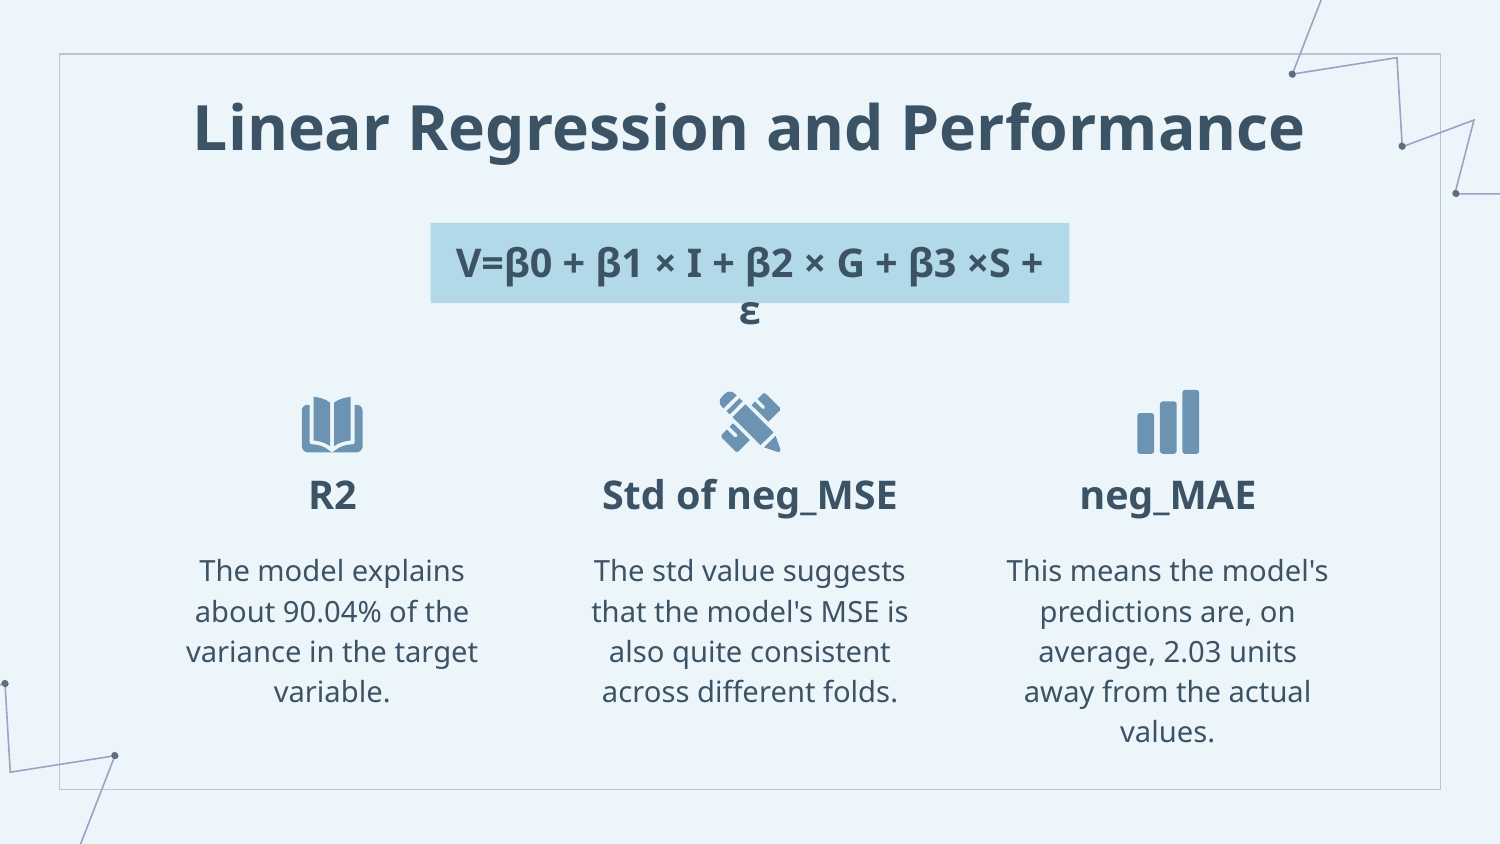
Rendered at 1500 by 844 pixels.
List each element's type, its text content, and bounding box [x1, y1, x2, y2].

subtitle neg_MAE [989, 452, 1347, 533]
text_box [718, 391, 782, 453]
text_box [1137, 389, 1200, 455]
subtitle The std value suggests that the model's MSE is also quite consistent across different folds. [571, 533, 929, 700]
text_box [301, 396, 363, 453]
title Linear Regression and Performance [118, 72, 1382, 167]
subtitle The model explains about 90.04% of the variance in the target variable. [153, 533, 511, 700]
subtitle This means the model's predictions are, on average, 2.03 units away from the actual values. [989, 533, 1347, 700]
text_box V=β0 + β1 × I + β2 × G + β3 ×S + ε [430, 222, 1070, 304]
subtitle Std of neg_MSE [571, 452, 929, 533]
subtitle R2 [153, 452, 511, 533]
